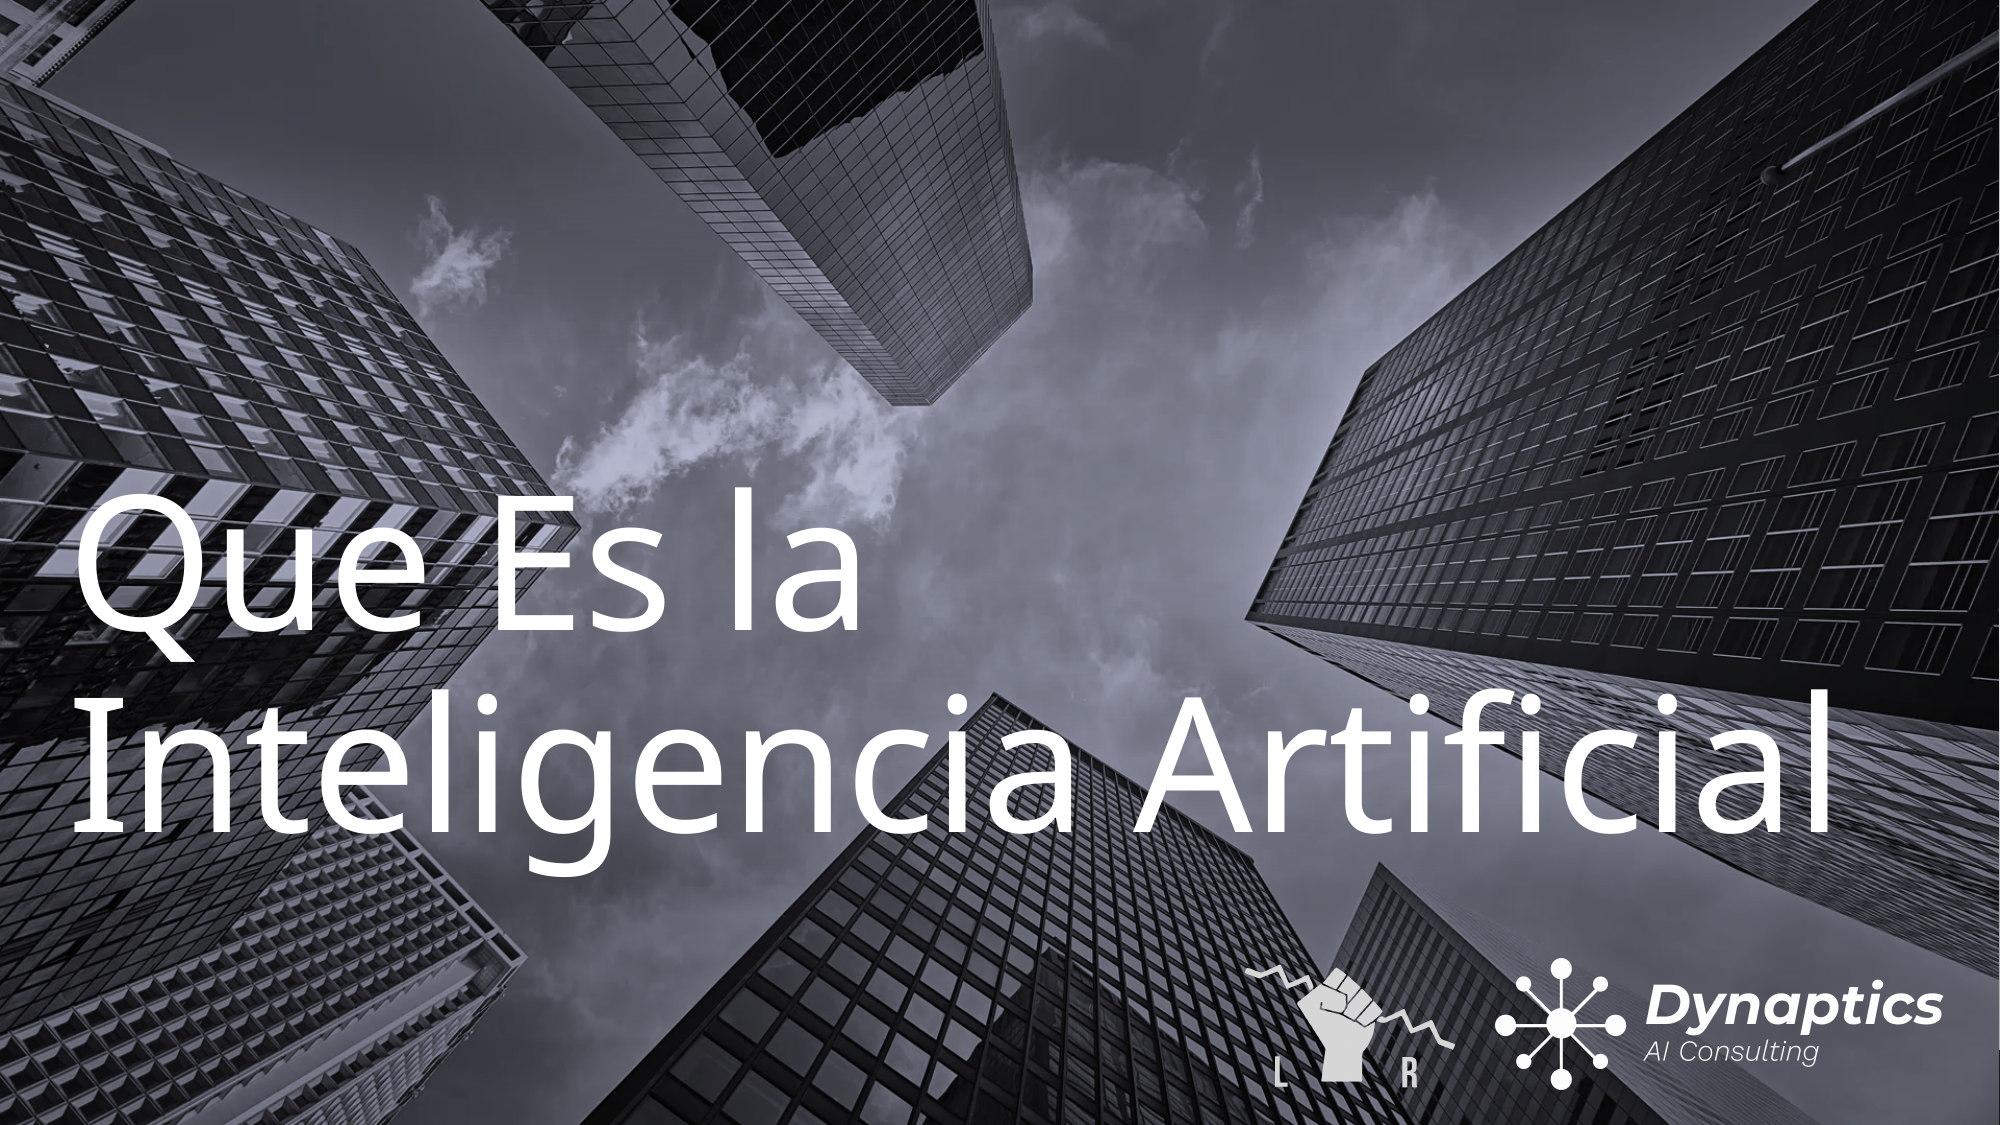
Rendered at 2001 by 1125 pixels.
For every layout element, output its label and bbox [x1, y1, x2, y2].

picture [1495, 957, 1944, 1090]
picture [1225, 910, 1471, 1125]
text_box [0, 0, 2000, 1125]
